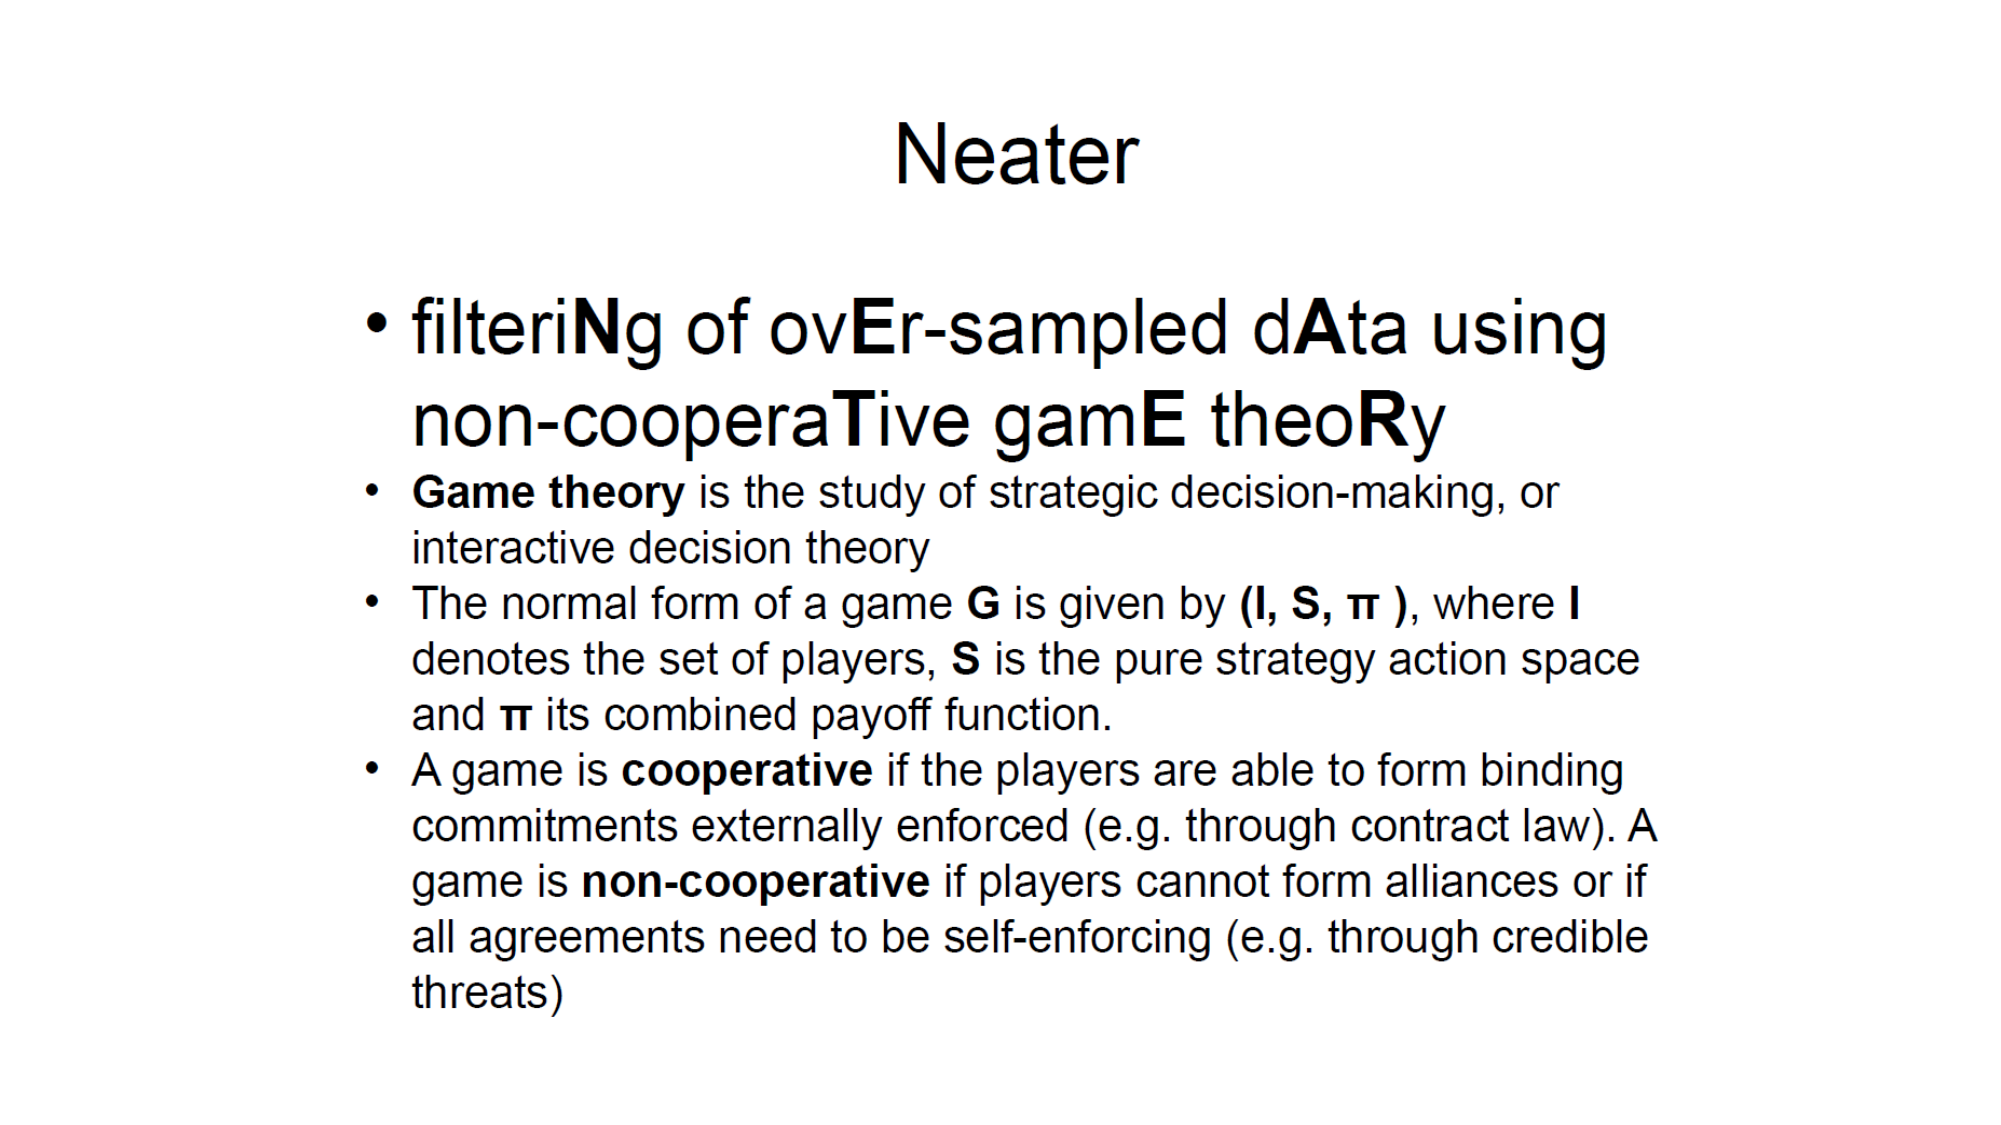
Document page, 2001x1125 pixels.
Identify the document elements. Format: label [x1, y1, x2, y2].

picture [297, 50, 1701, 1056]
